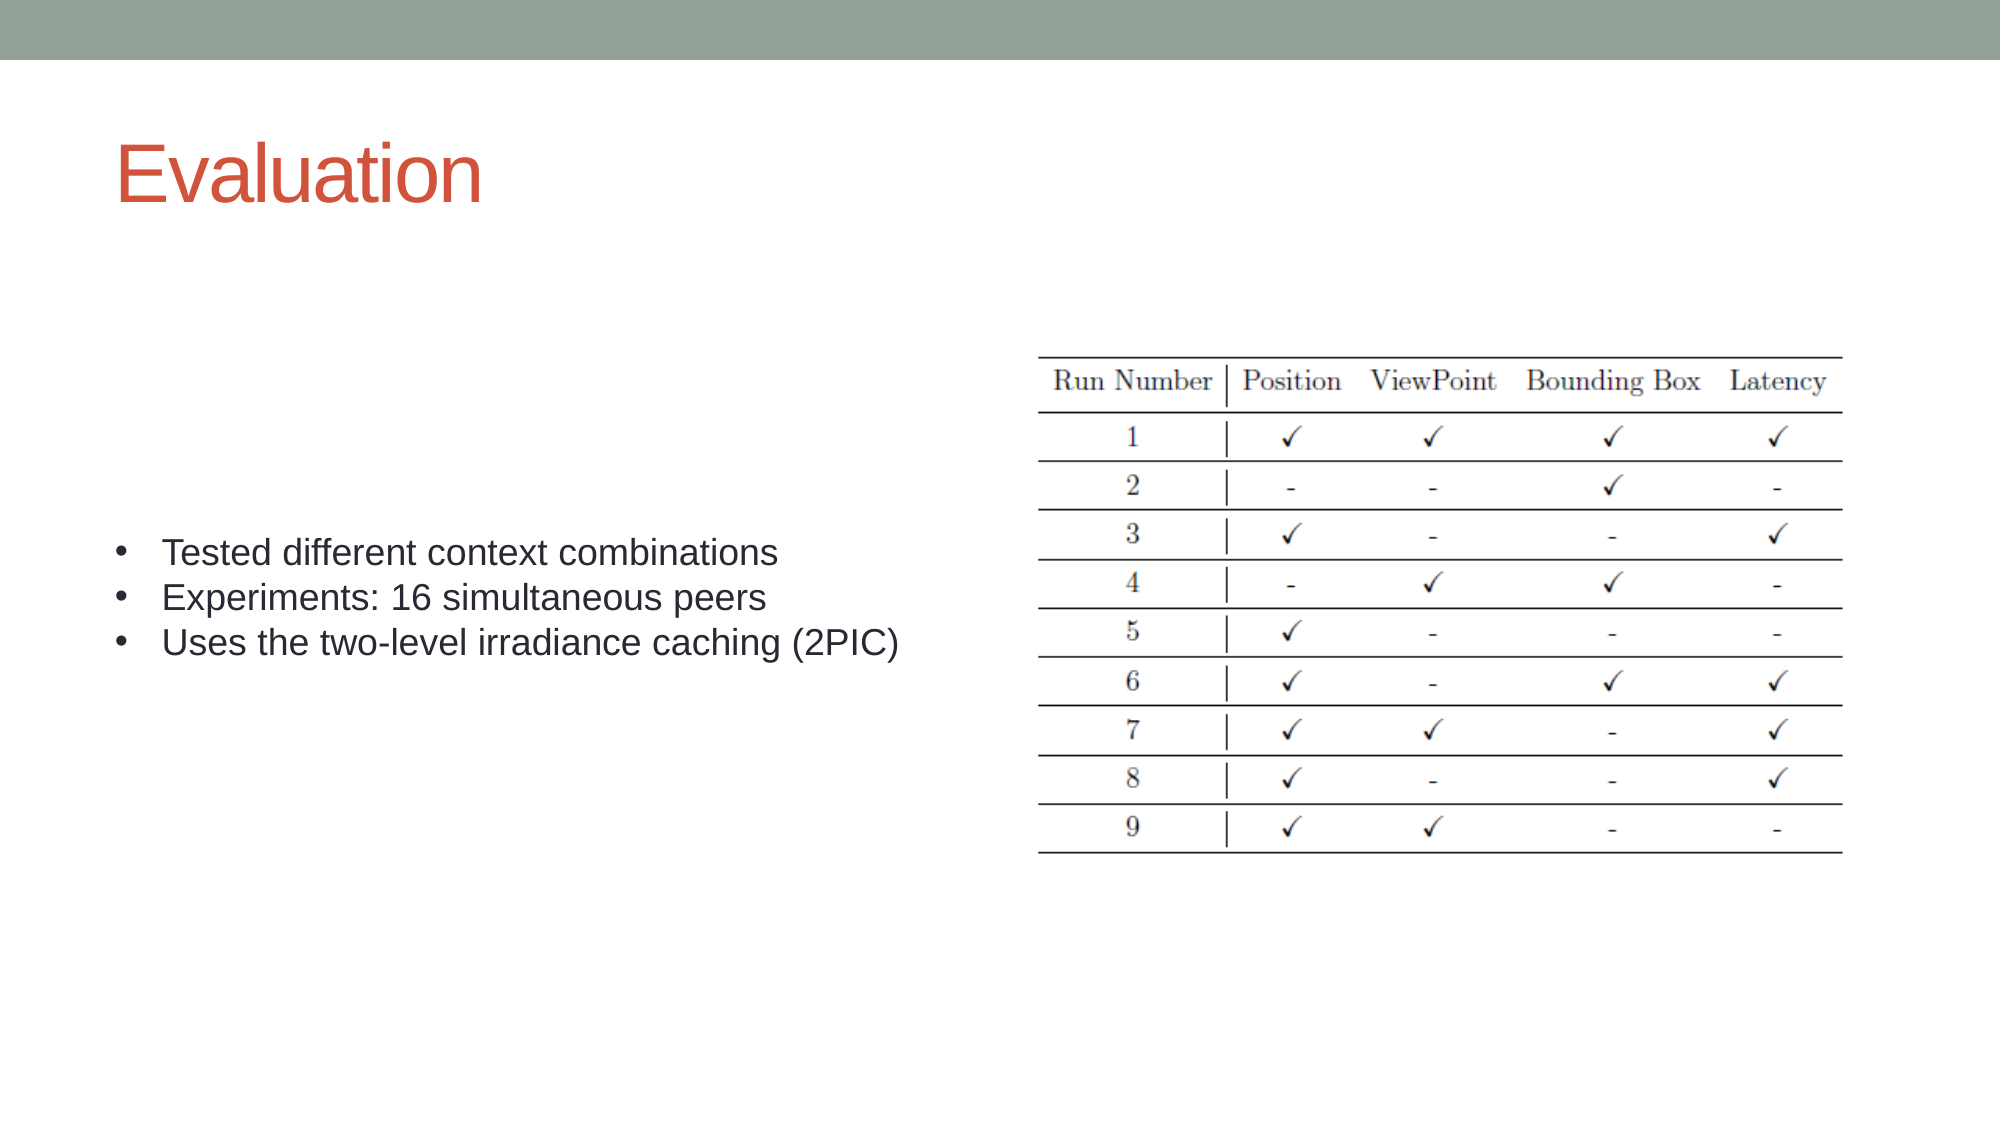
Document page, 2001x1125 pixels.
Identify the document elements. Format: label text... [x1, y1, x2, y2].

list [990, 340, 1882, 871]
text_box Tested different context combinations Experiments: 16 simultaneous peers Uses the two-level irradiance caching (2PIC) [99, 520, 987, 806]
title Evaluation [99, 87, 1900, 250]
